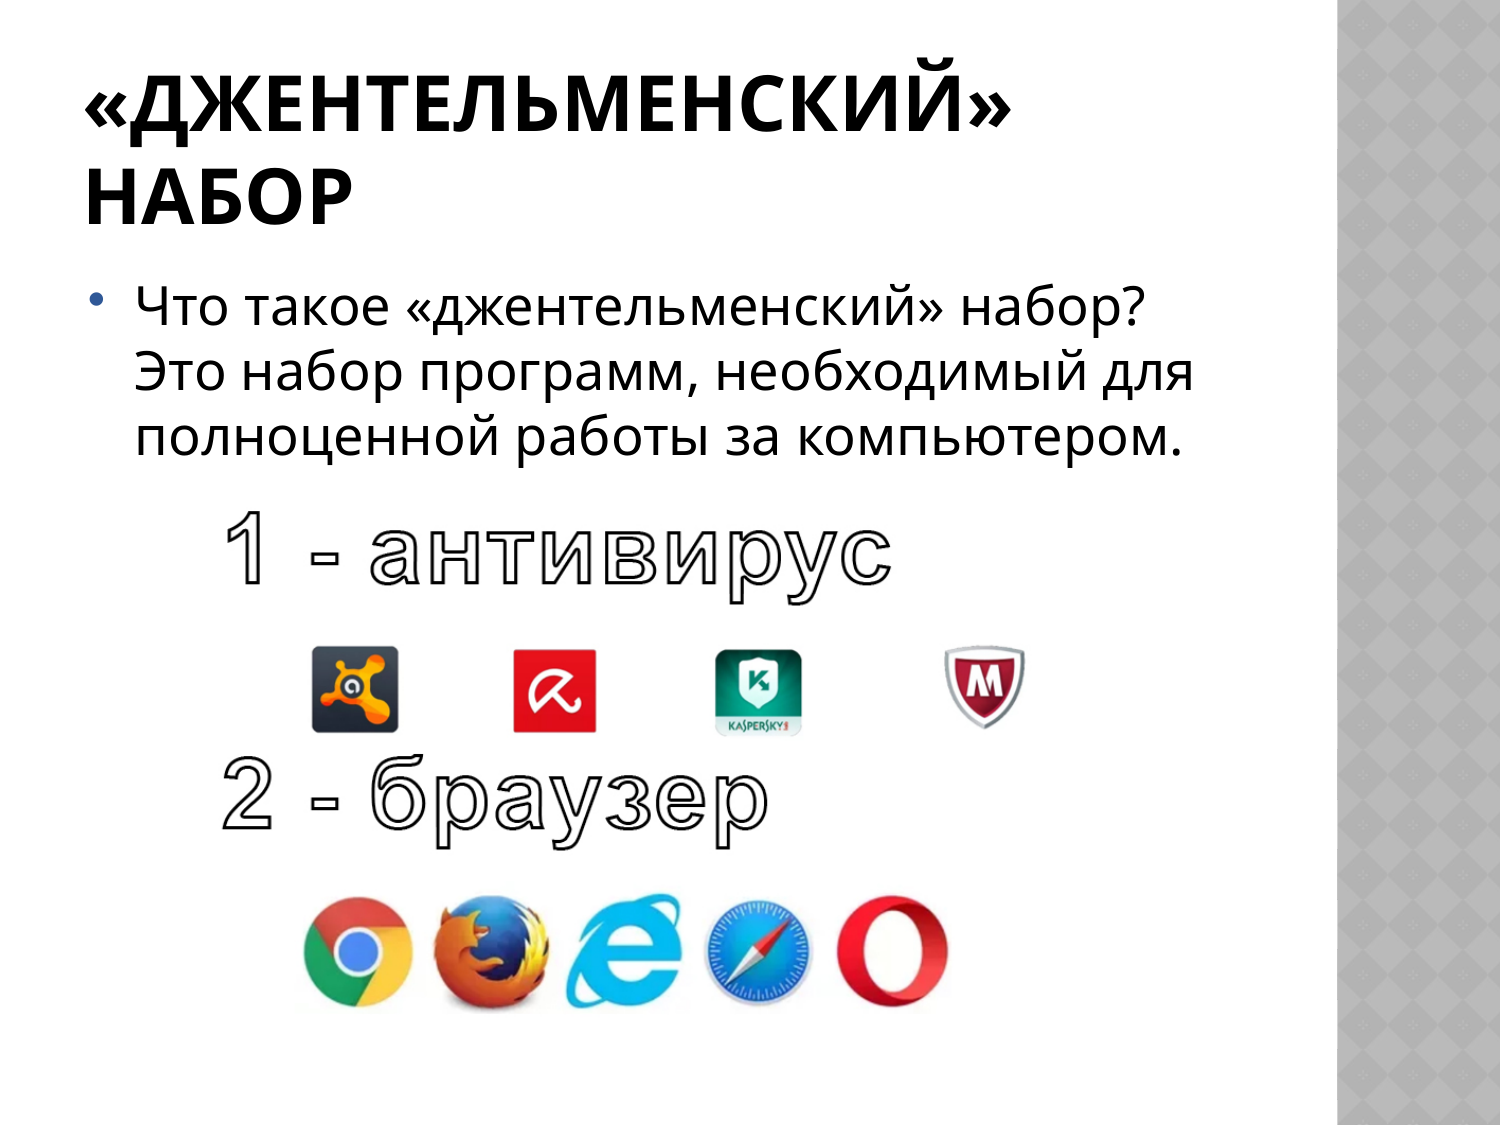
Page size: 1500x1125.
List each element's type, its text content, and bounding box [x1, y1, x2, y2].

list Что такое «джентельменский» набор? Это набор программ, необходимый для полноценной работы за компьютером. [75, 264, 1263, 1059]
picture [99, 491, 1092, 1086]
title «джентельменский» набор [75, 52, 1263, 240]
